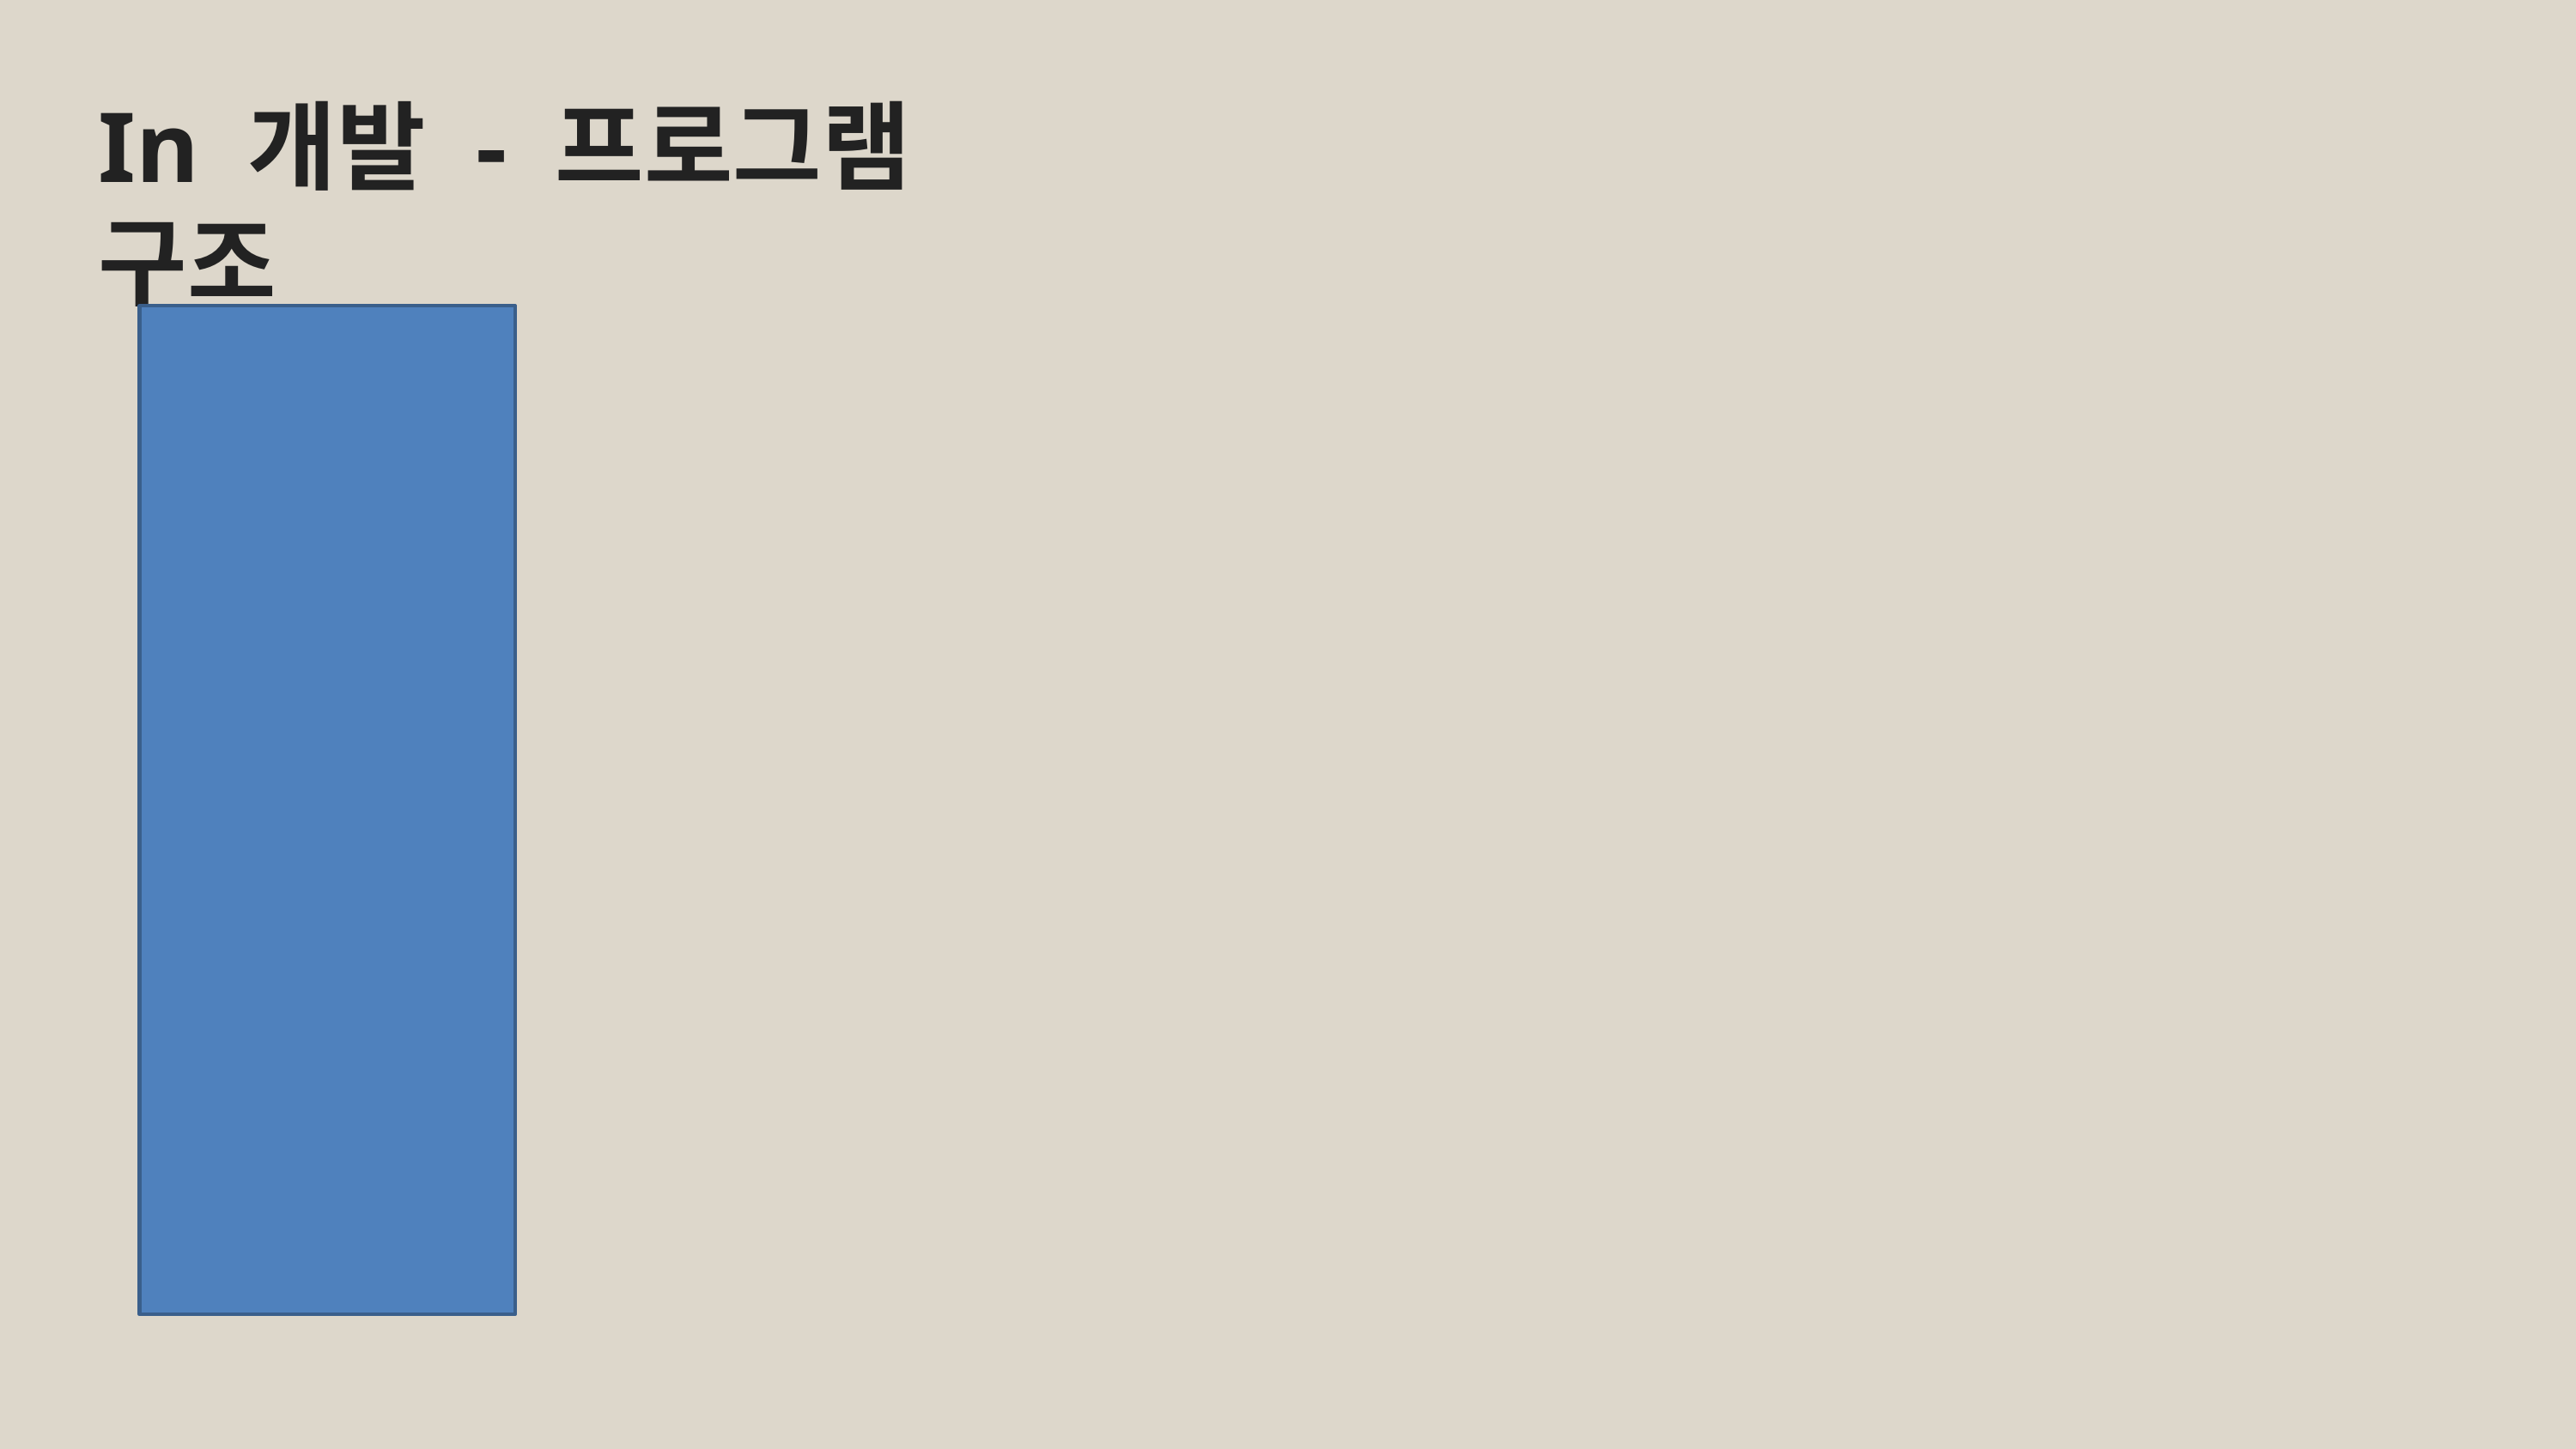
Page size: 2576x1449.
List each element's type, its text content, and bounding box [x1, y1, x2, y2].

text_box [137, 304, 517, 1316]
text_box In 개발 - 프로그램 구조 [85, 79, 999, 324]
